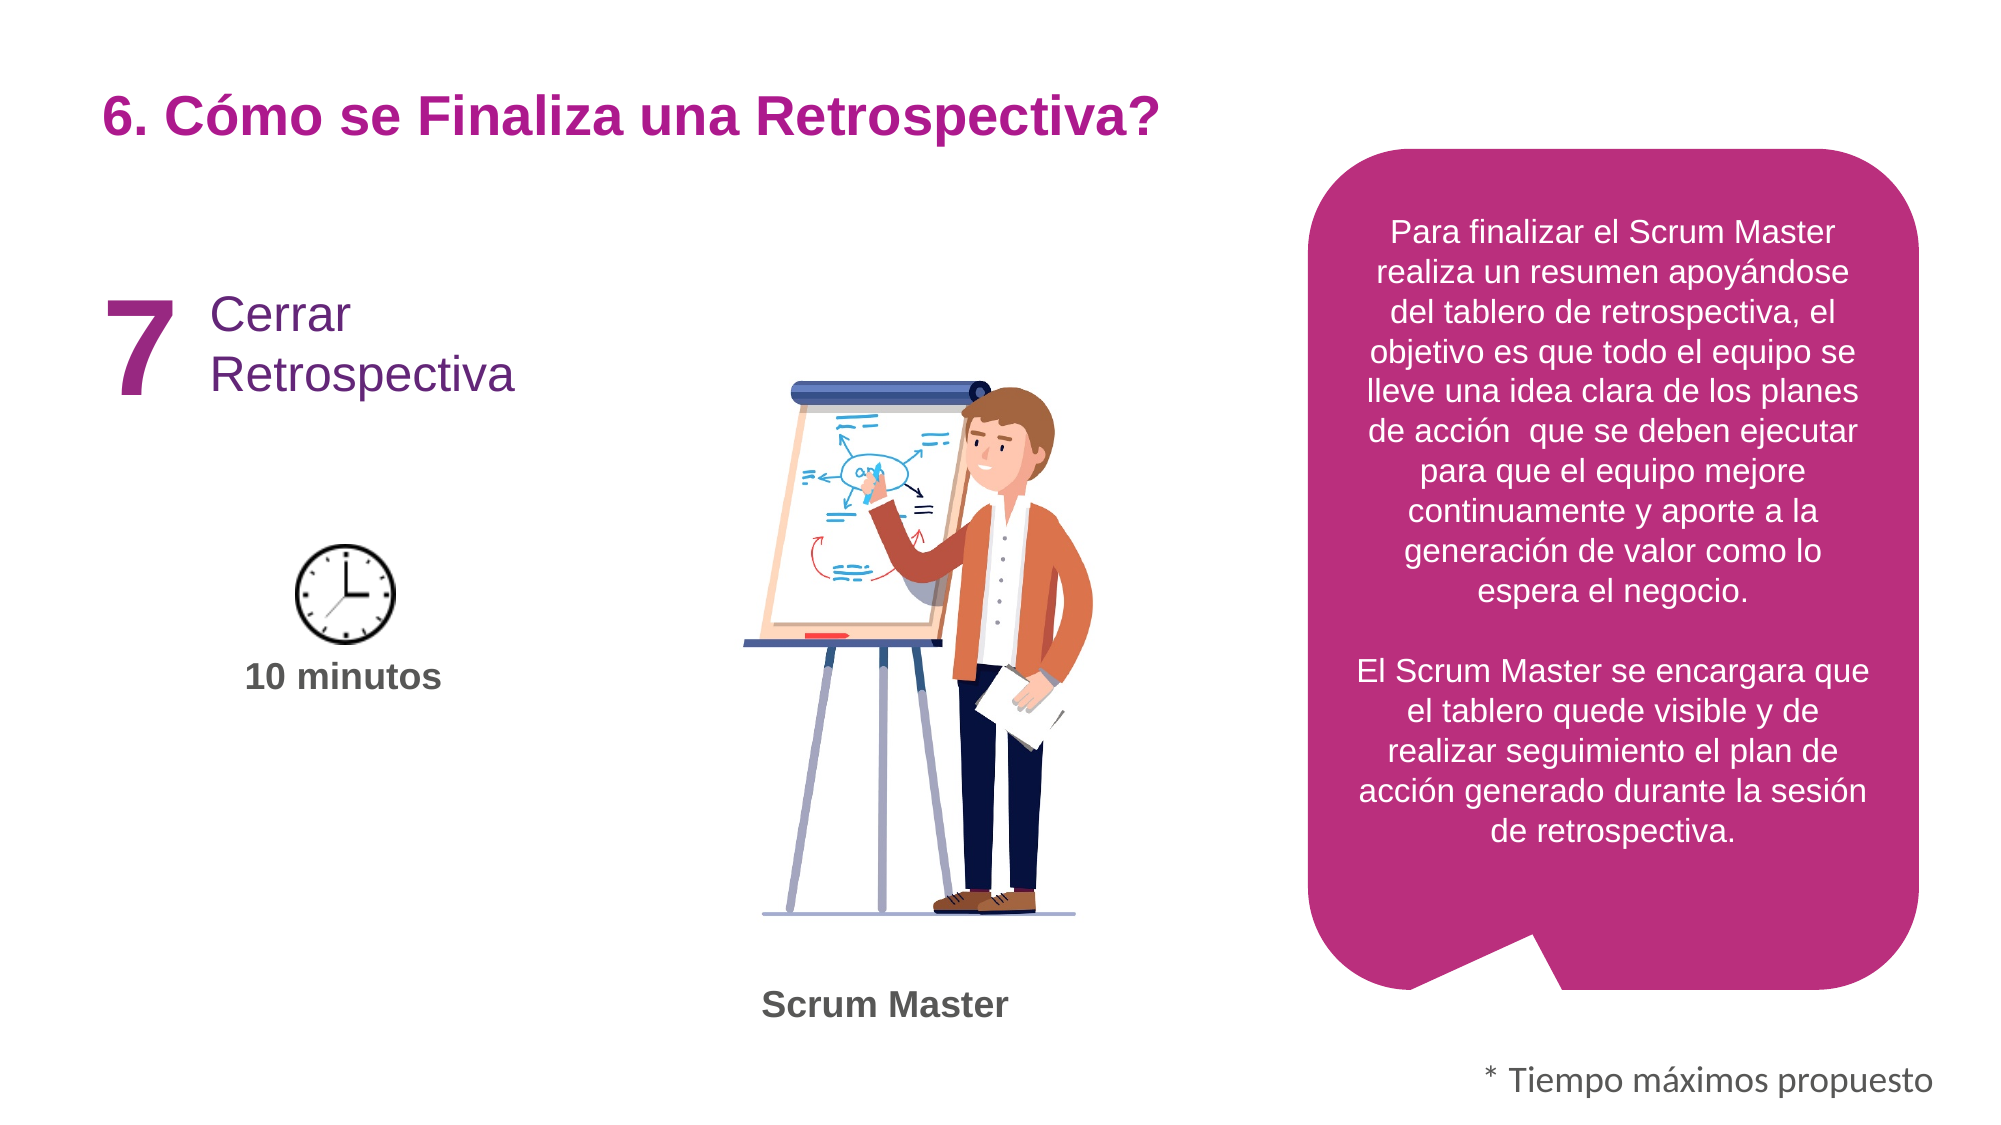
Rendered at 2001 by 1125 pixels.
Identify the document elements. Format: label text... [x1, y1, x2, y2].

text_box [87, 250, 625, 433]
text_box Para finalizar el Scrum Master realiza un resumen apoyándose del tablero de retrospectiva, el objetivo es que todo el equipo se lleve una idea clara de los planes de acción que se deben ejecutar para que el equipo mejore continuamente y aporte a la generación de valor como lo espera el negocio. El Scrum Master se encargara que el tablero quede visible y de realizar seguimiento el plan de acción generado durante la sesión de retrospectiva. [1307, 148, 1919, 990]
text_box * Tiempo máximos propuesto [1466, 1047, 1950, 1108]
text_box Scrum Master [707, 973, 1063, 1033]
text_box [229, 543, 462, 706]
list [570, 289, 1254, 973]
text_box 6. Cómo se Finaliza una Retrospectiva? [87, 71, 1637, 164]
